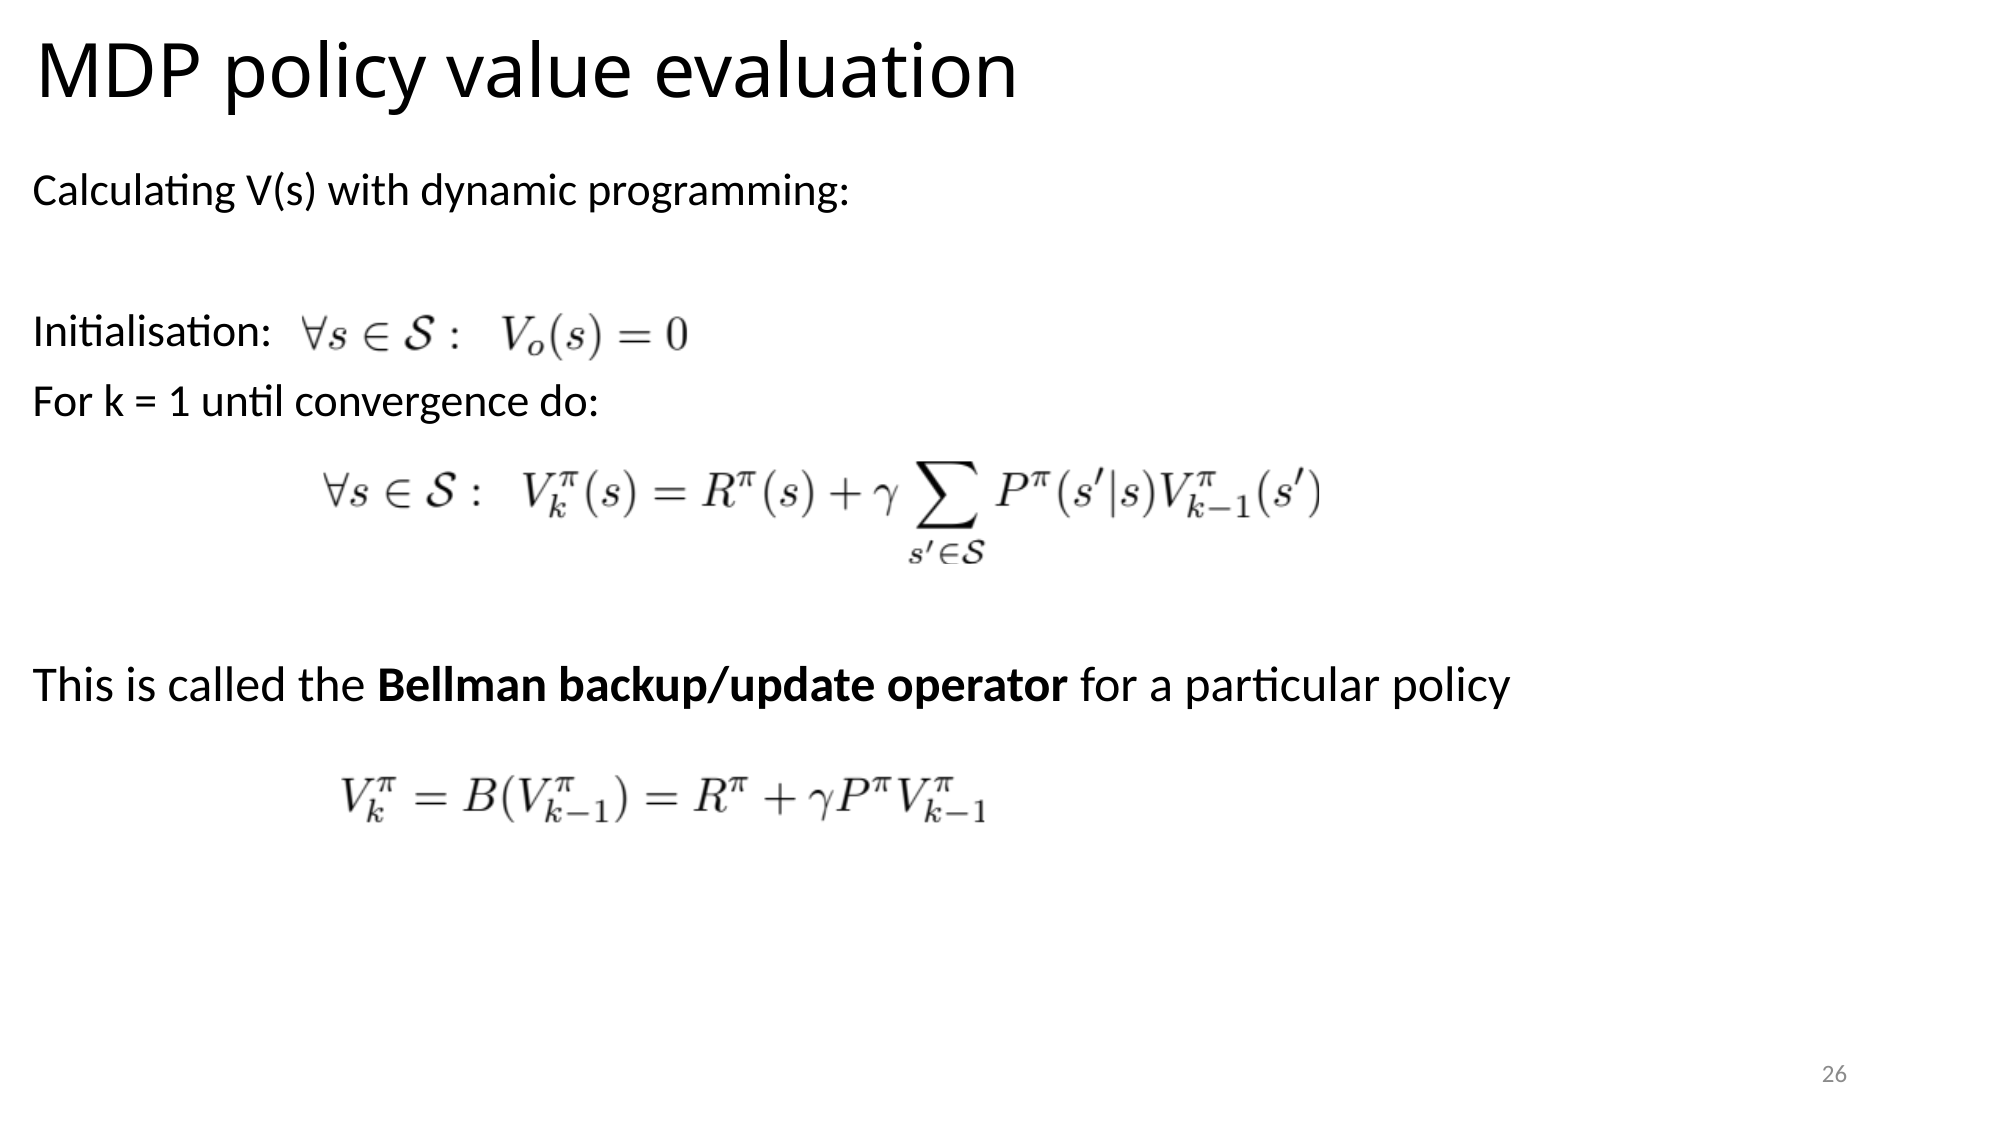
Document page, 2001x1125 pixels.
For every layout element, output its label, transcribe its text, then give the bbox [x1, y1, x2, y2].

title MDP policy value evaluation [20, 0, 1444, 158]
picture [323, 461, 1320, 564]
picture [340, 774, 985, 823]
picture [301, 312, 688, 361]
list Calculating V(s) with dynamic programming: Initialisation: For k = 1 until convergence do: This is called the Bellman backup/update operator for a particular policy [17, 158, 1983, 1017]
slide_number 26 [1412, 1042, 1863, 1103]
